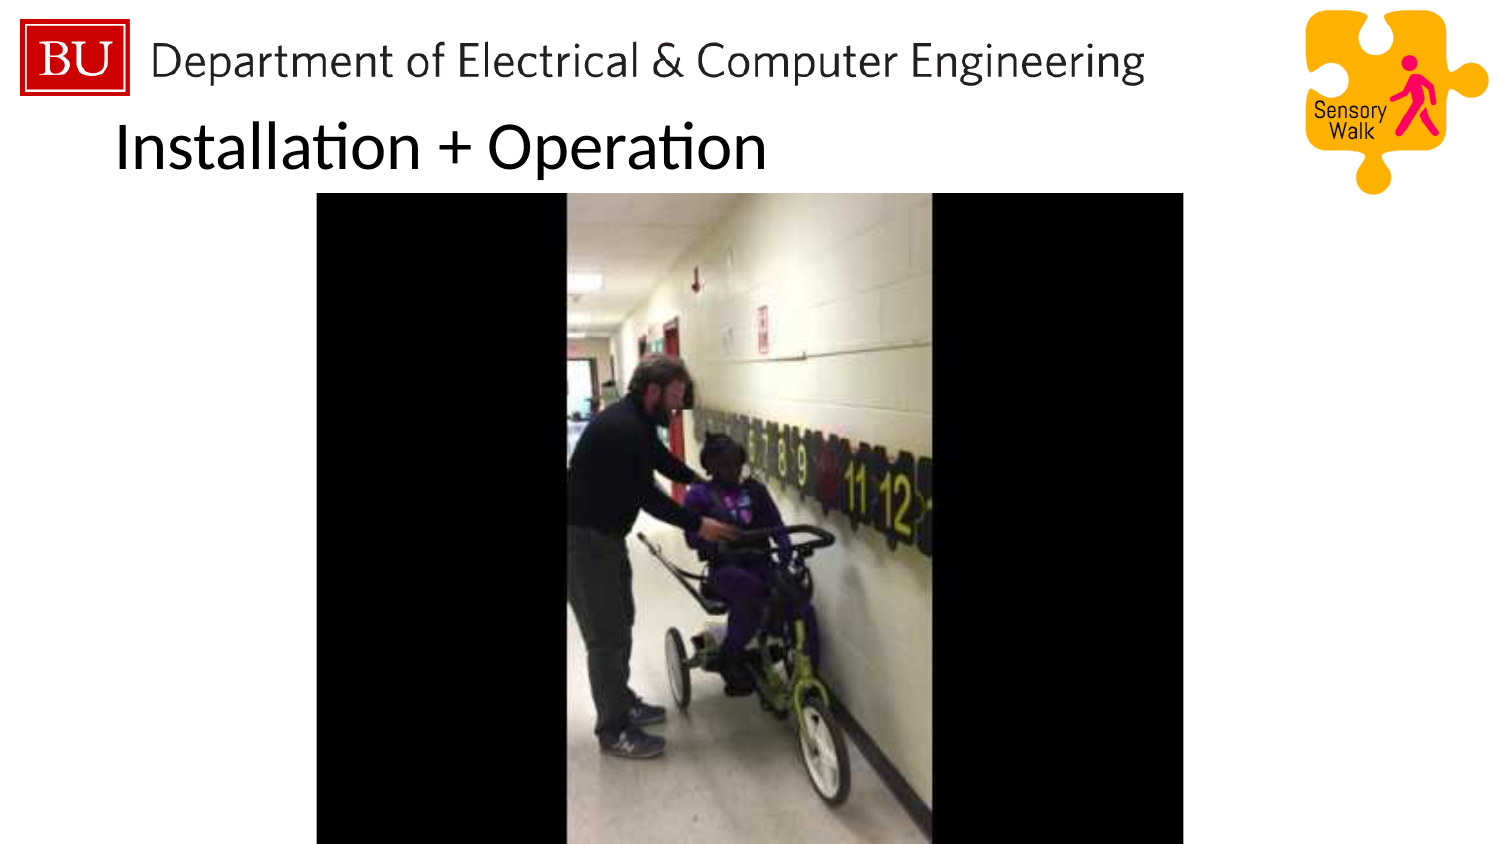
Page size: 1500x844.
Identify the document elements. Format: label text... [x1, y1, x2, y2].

title Installation + Operation [103, 65, 1397, 229]
picture [1305, 10, 1489, 195]
picture [20, 19, 1144, 96]
text_box [316, 193, 1184, 844]
